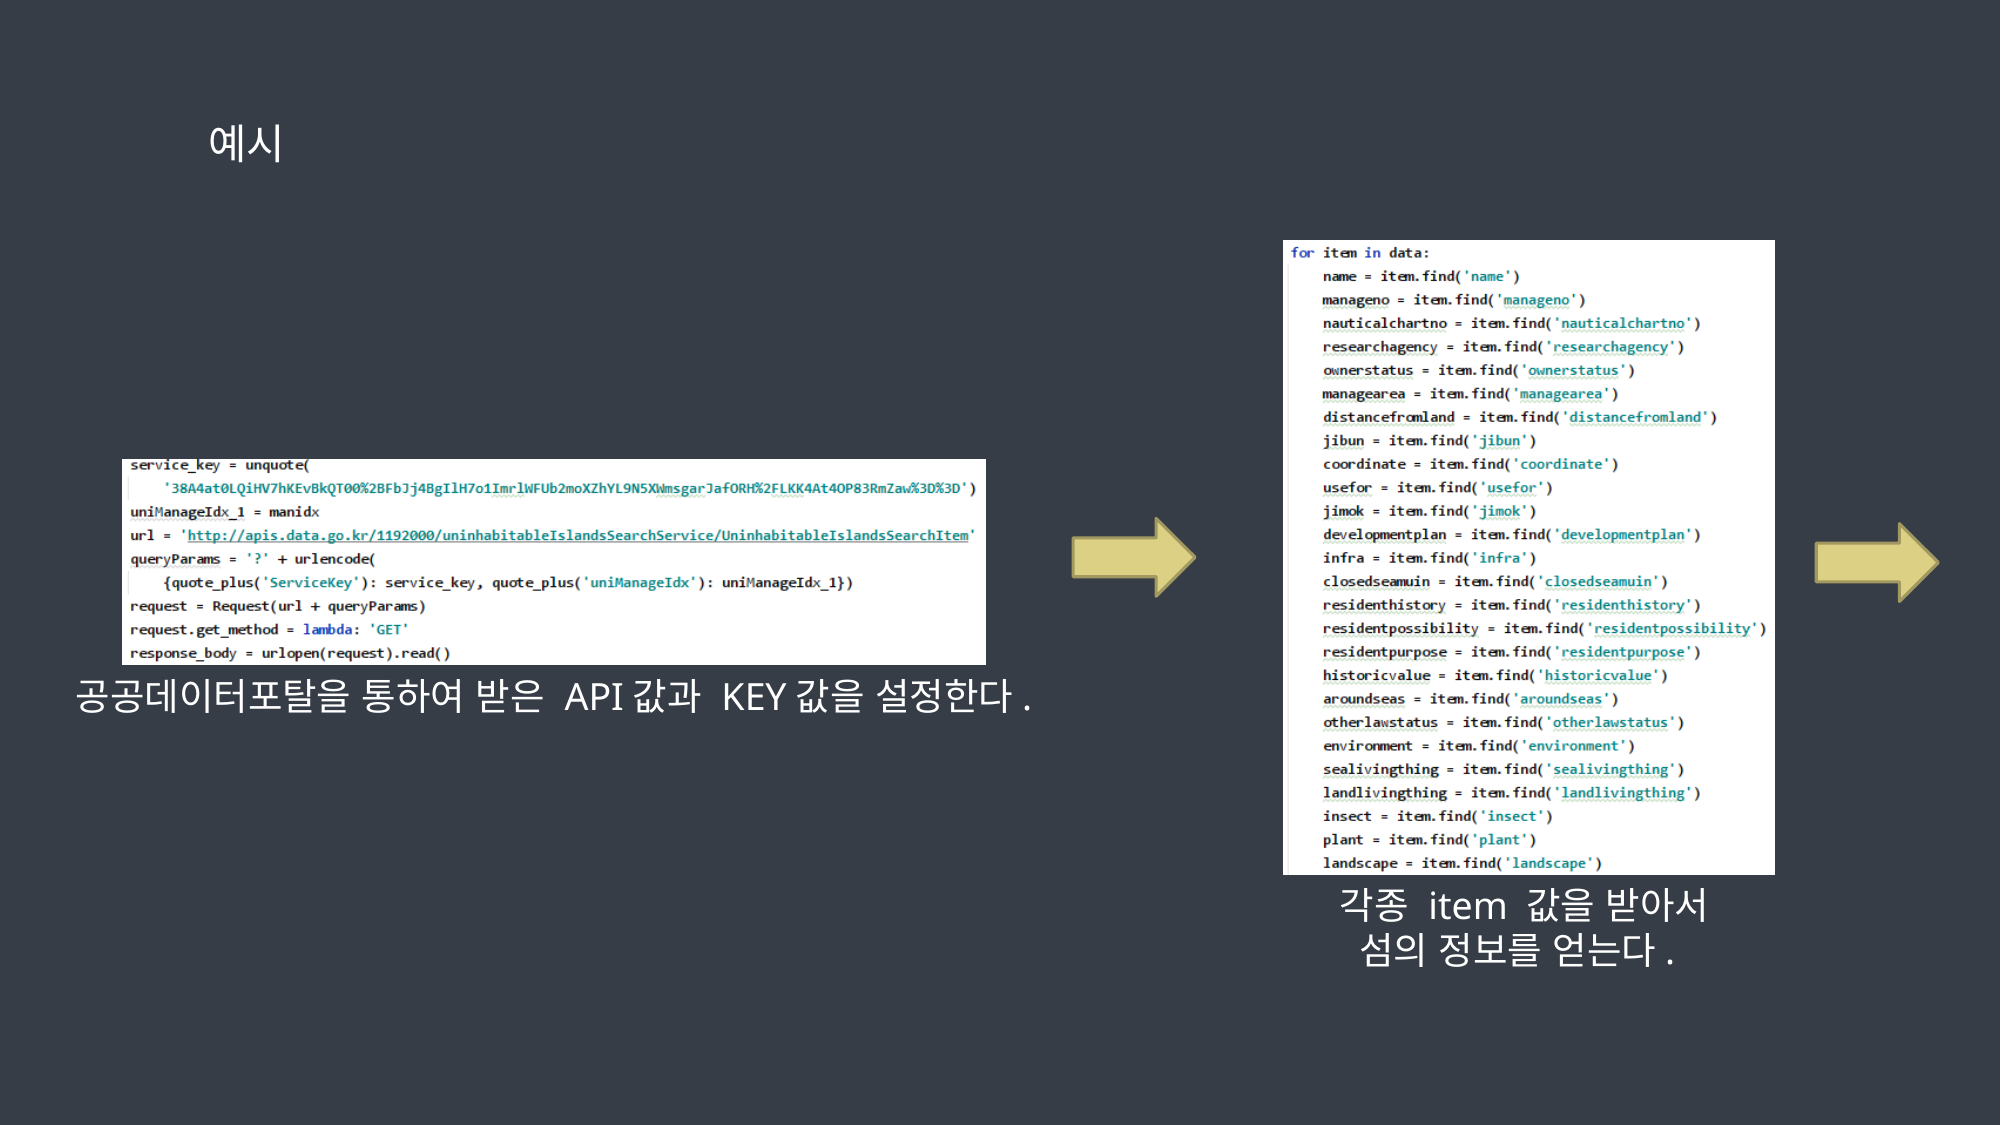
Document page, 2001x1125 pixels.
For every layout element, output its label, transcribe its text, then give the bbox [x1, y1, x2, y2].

text_box 각종 item 값을 받아서 섬의 정보를 얻는다. [1325, 875, 1733, 980]
text_box 공공데이터포탈을 통하여 받은 API값과 KEY값을 설정한다. [60, 665, 1048, 725]
picture [122, 459, 986, 666]
text_box [1814, 522, 1940, 603]
text_box [1071, 517, 1197, 598]
picture [1282, 240, 1775, 875]
title 예시 [186, 0, 308, 176]
